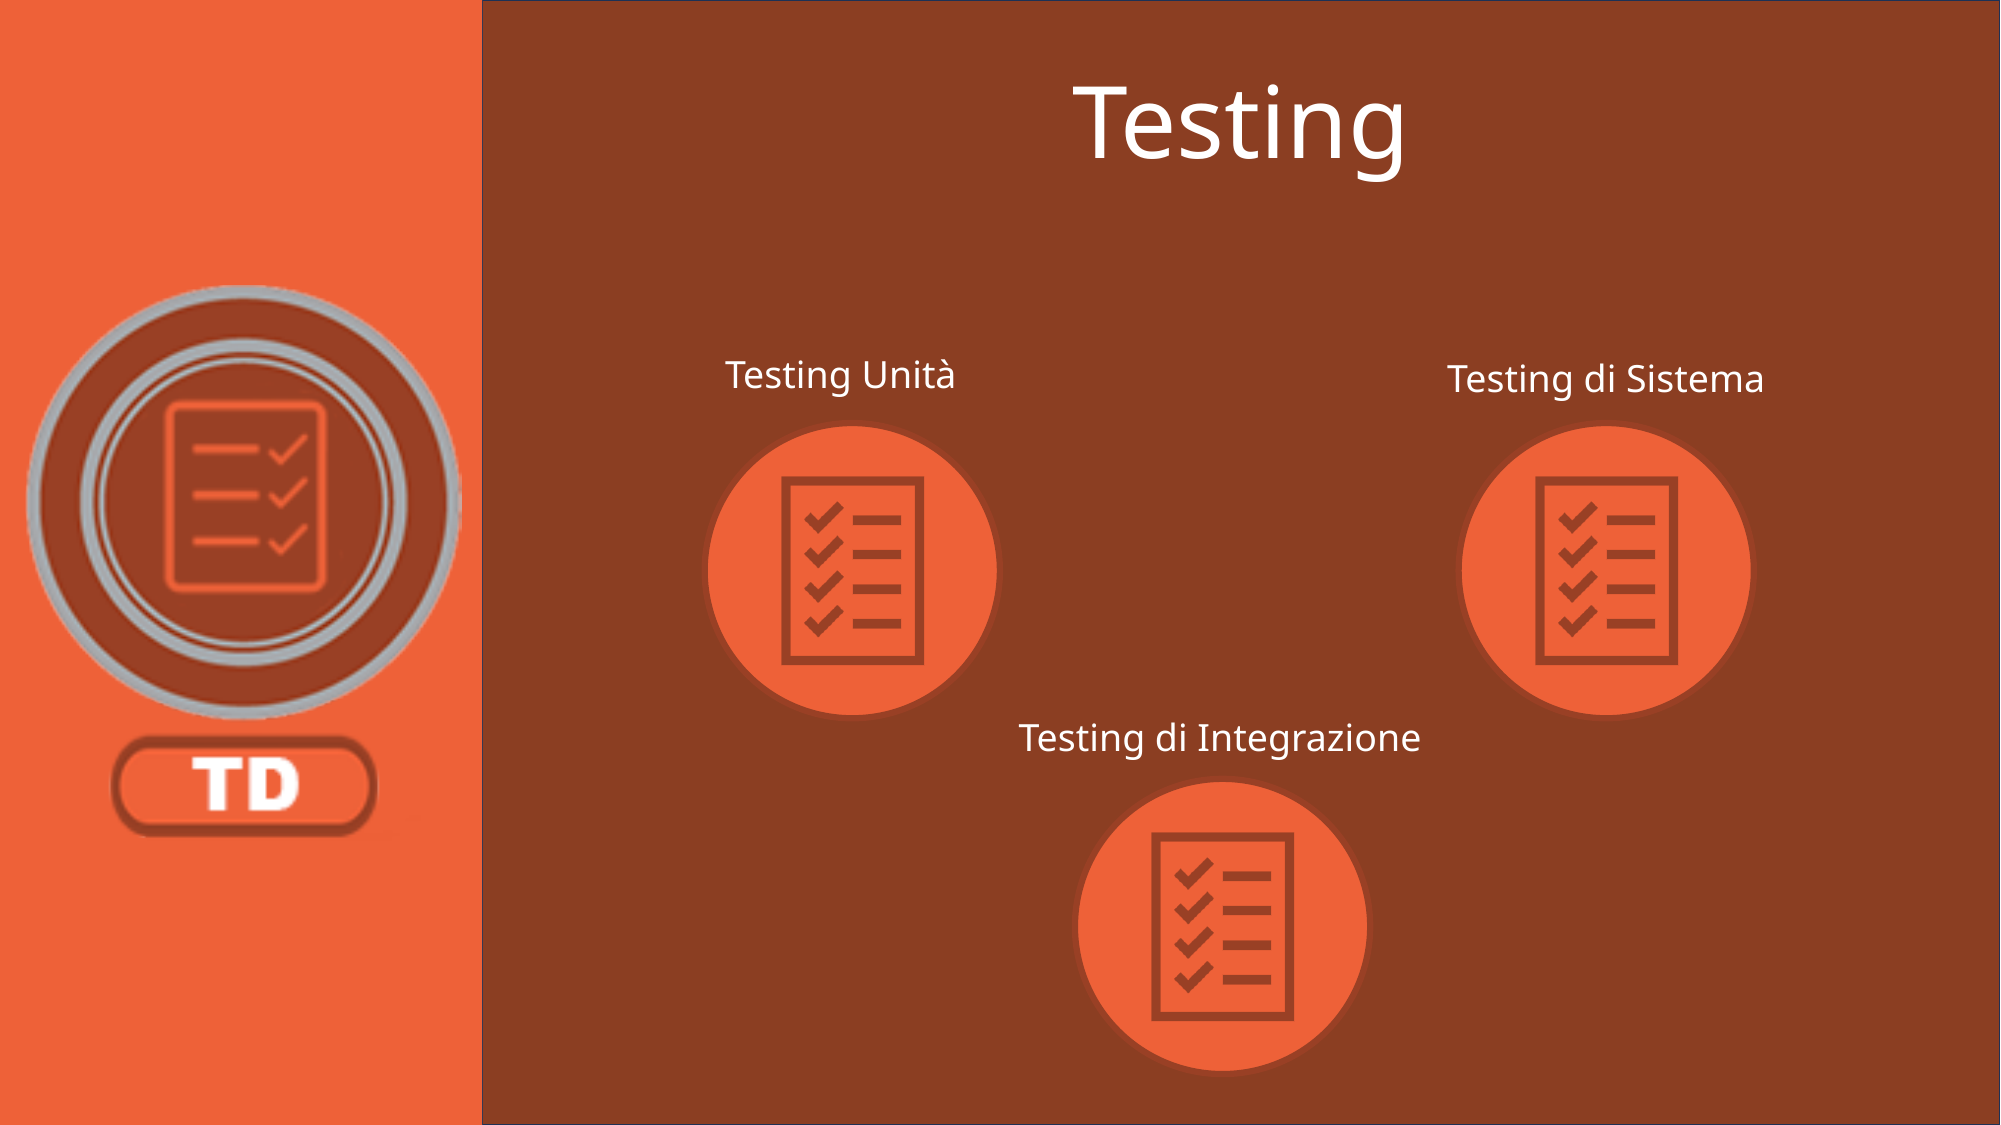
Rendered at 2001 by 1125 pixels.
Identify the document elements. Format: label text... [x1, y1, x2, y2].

text_box [483, 0, 2000, 51]
text_box [0, 0, 483, 1125]
text_box Testing [482, 51, 2000, 186]
picture [25, 285, 462, 841]
text_box Testing di Sistema [1432, 348, 1781, 408]
text_box Testing Unità [710, 343, 994, 404]
text_box [483, 186, 2000, 1125]
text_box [1458, 422, 1754, 719]
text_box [704, 422, 1000, 719]
text_box Testing di Integrazione [1003, 706, 1438, 767]
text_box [1074, 778, 1371, 1075]
